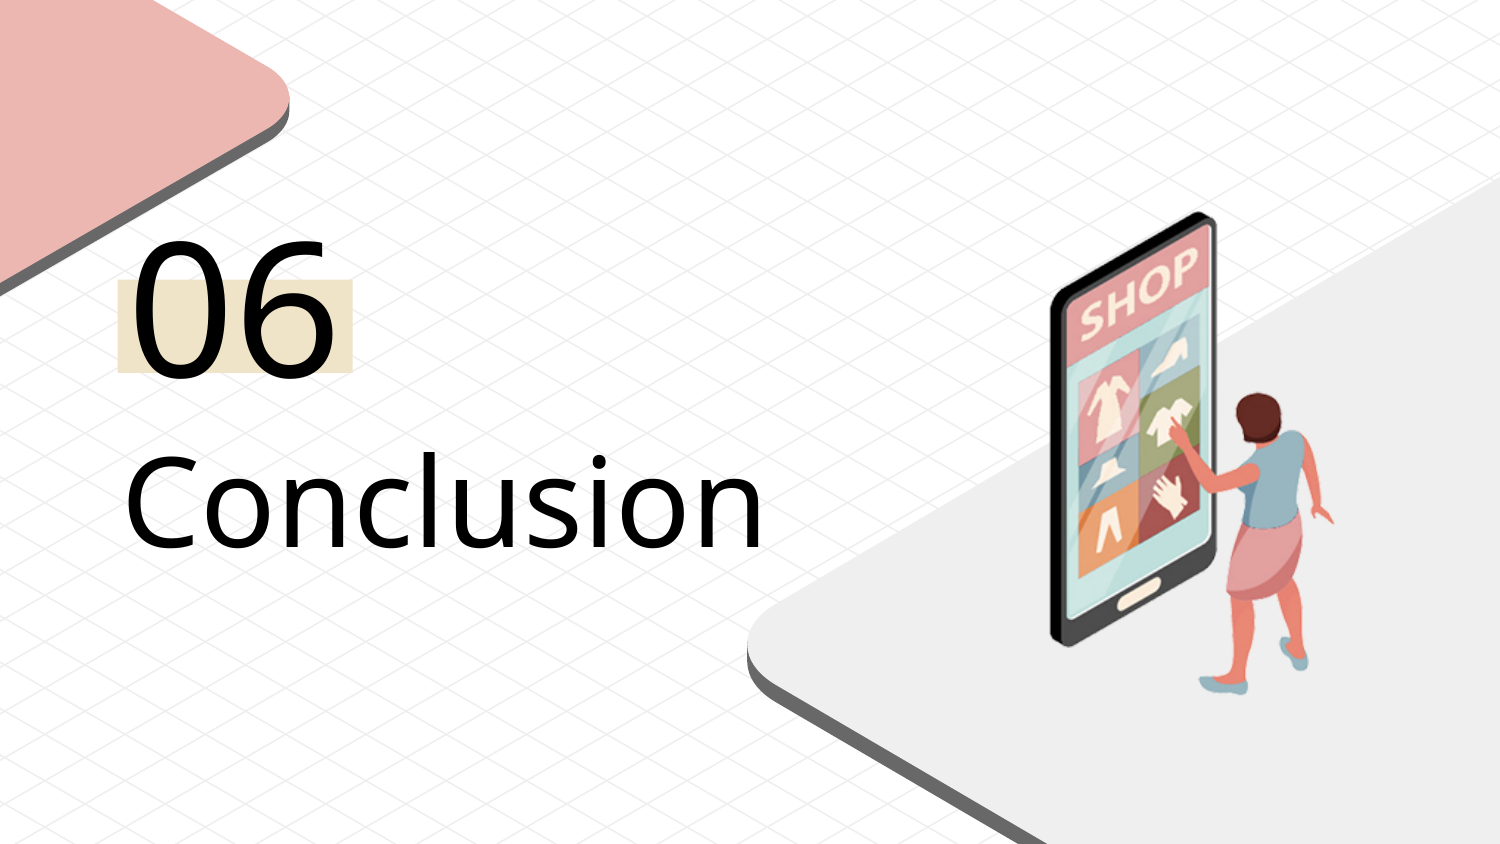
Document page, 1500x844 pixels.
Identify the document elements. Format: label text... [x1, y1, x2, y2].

text_box Conclusion [31, 395, 947, 601]
text_box 06 [20, 179, 450, 425]
picture [952, 211, 1362, 723]
